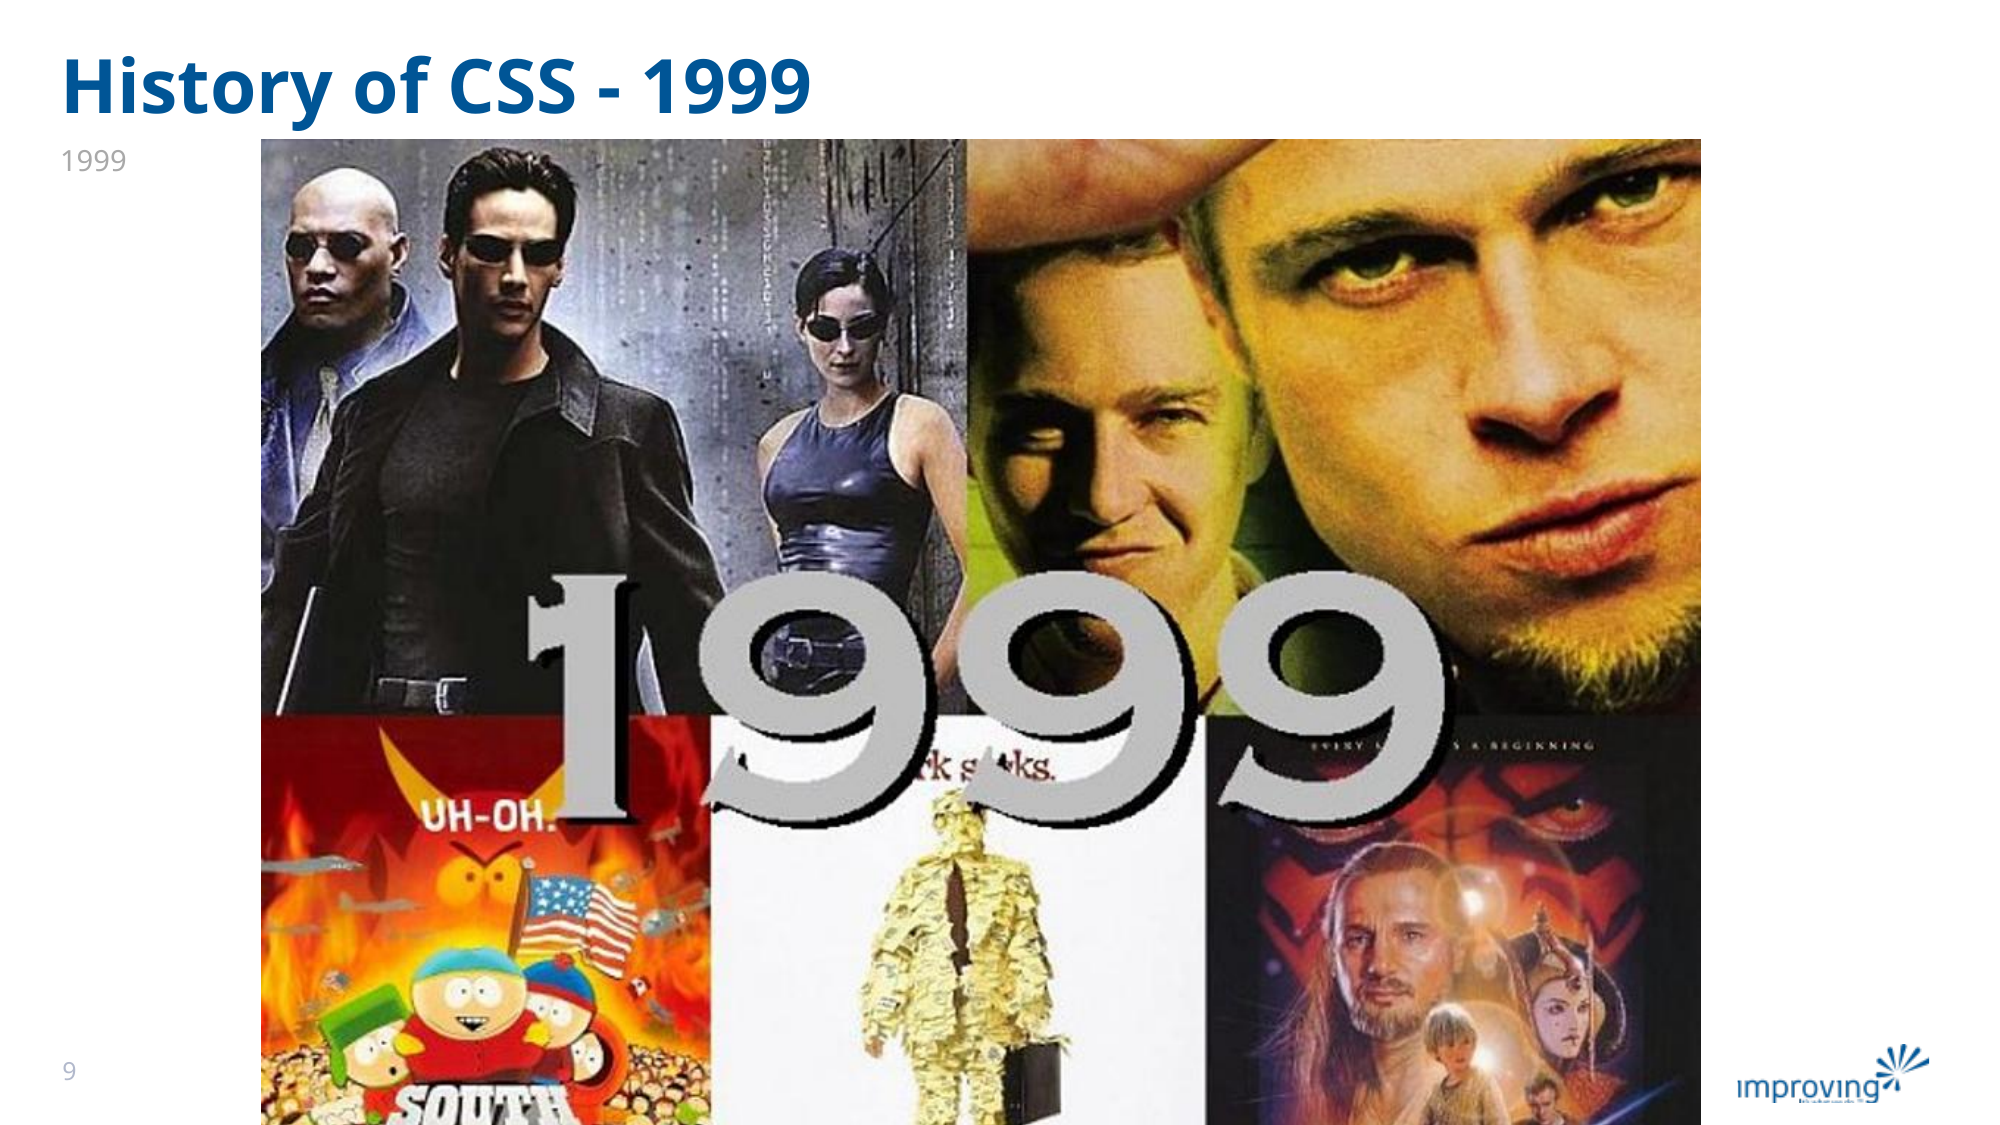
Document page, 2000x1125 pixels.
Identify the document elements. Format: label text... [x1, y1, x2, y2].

subtitle 1999 [45, 0, 1953, 494]
picture [261, 139, 1701, 1125]
slide_number 9 [47, 1042, 174, 1103]
